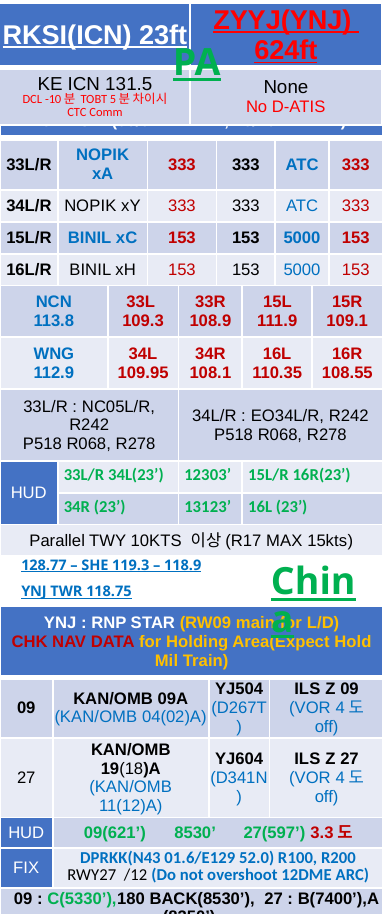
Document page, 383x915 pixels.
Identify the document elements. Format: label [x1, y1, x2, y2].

table_cell [276, 191, 328, 221]
table_cell [54, 818, 382, 847]
table_cell [270, 739, 382, 817]
table_cell [330, 223, 382, 253]
table_cell [217, 191, 274, 221]
table_cell [148, 223, 216, 253]
table_cell [179, 494, 241, 524]
table_cell [179, 286, 241, 336]
table_cell [1, 739, 52, 817]
table_cell [270, 680, 382, 737]
table_cell [243, 462, 382, 492]
table_cell [243, 494, 382, 524]
table_cell [330, 191, 382, 221]
table_header [1, 126, 382, 135]
table_cell [276, 141, 328, 189]
table_cell [179, 390, 382, 460]
table_cell [59, 462, 178, 492]
table_cell [330, 255, 382, 285]
table_cell [276, 223, 328, 253]
table_cell [1, 390, 178, 460]
table_cell [217, 223, 274, 253]
table_cell [1, 462, 57, 524]
table_cell [59, 191, 147, 221]
table_header [191, 4, 381, 65]
table_cell [179, 462, 241, 492]
table_cell [210, 739, 269, 817]
table_cell [210, 680, 269, 737]
table_cell [243, 286, 311, 336]
table_cell [1, 680, 52, 737]
table_cell [59, 494, 178, 524]
table_cell [217, 141, 274, 189]
table_cell [148, 255, 216, 285]
table_cell [148, 191, 216, 221]
table_cell [1, 141, 57, 189]
table_cell [1, 338, 107, 388]
table_cell [276, 255, 328, 285]
table_header [1, 607, 382, 675]
table_cell [313, 286, 382, 336]
table_cell [1, 818, 52, 847]
table_cell [0, 70, 189, 124]
table_cell [1, 889, 382, 914]
table_cell [59, 223, 147, 253]
table_cell [191, 70, 381, 124]
table_cell [1, 255, 57, 285]
table_cell [54, 739, 208, 817]
table_cell [313, 338, 382, 388]
table_cell [179, 338, 241, 388]
table_cell [59, 255, 147, 285]
table_cell [1, 525, 382, 555]
table_cell [59, 141, 147, 189]
table_cell [1, 223, 57, 253]
table_header [0, 4, 189, 65]
table_cell [1, 849, 52, 887]
table_cell [217, 255, 274, 285]
table_cell [54, 849, 382, 887]
table_cell [109, 286, 178, 336]
table_cell [1, 286, 107, 336]
table_cell [109, 338, 178, 388]
text_box [6, 557, 377, 609]
table_cell [54, 680, 208, 737]
table_cell [243, 338, 311, 388]
text_box [143, 37, 250, 89]
table_cell [148, 141, 216, 189]
table_cell [1, 191, 57, 221]
table_cell [330, 141, 382, 189]
